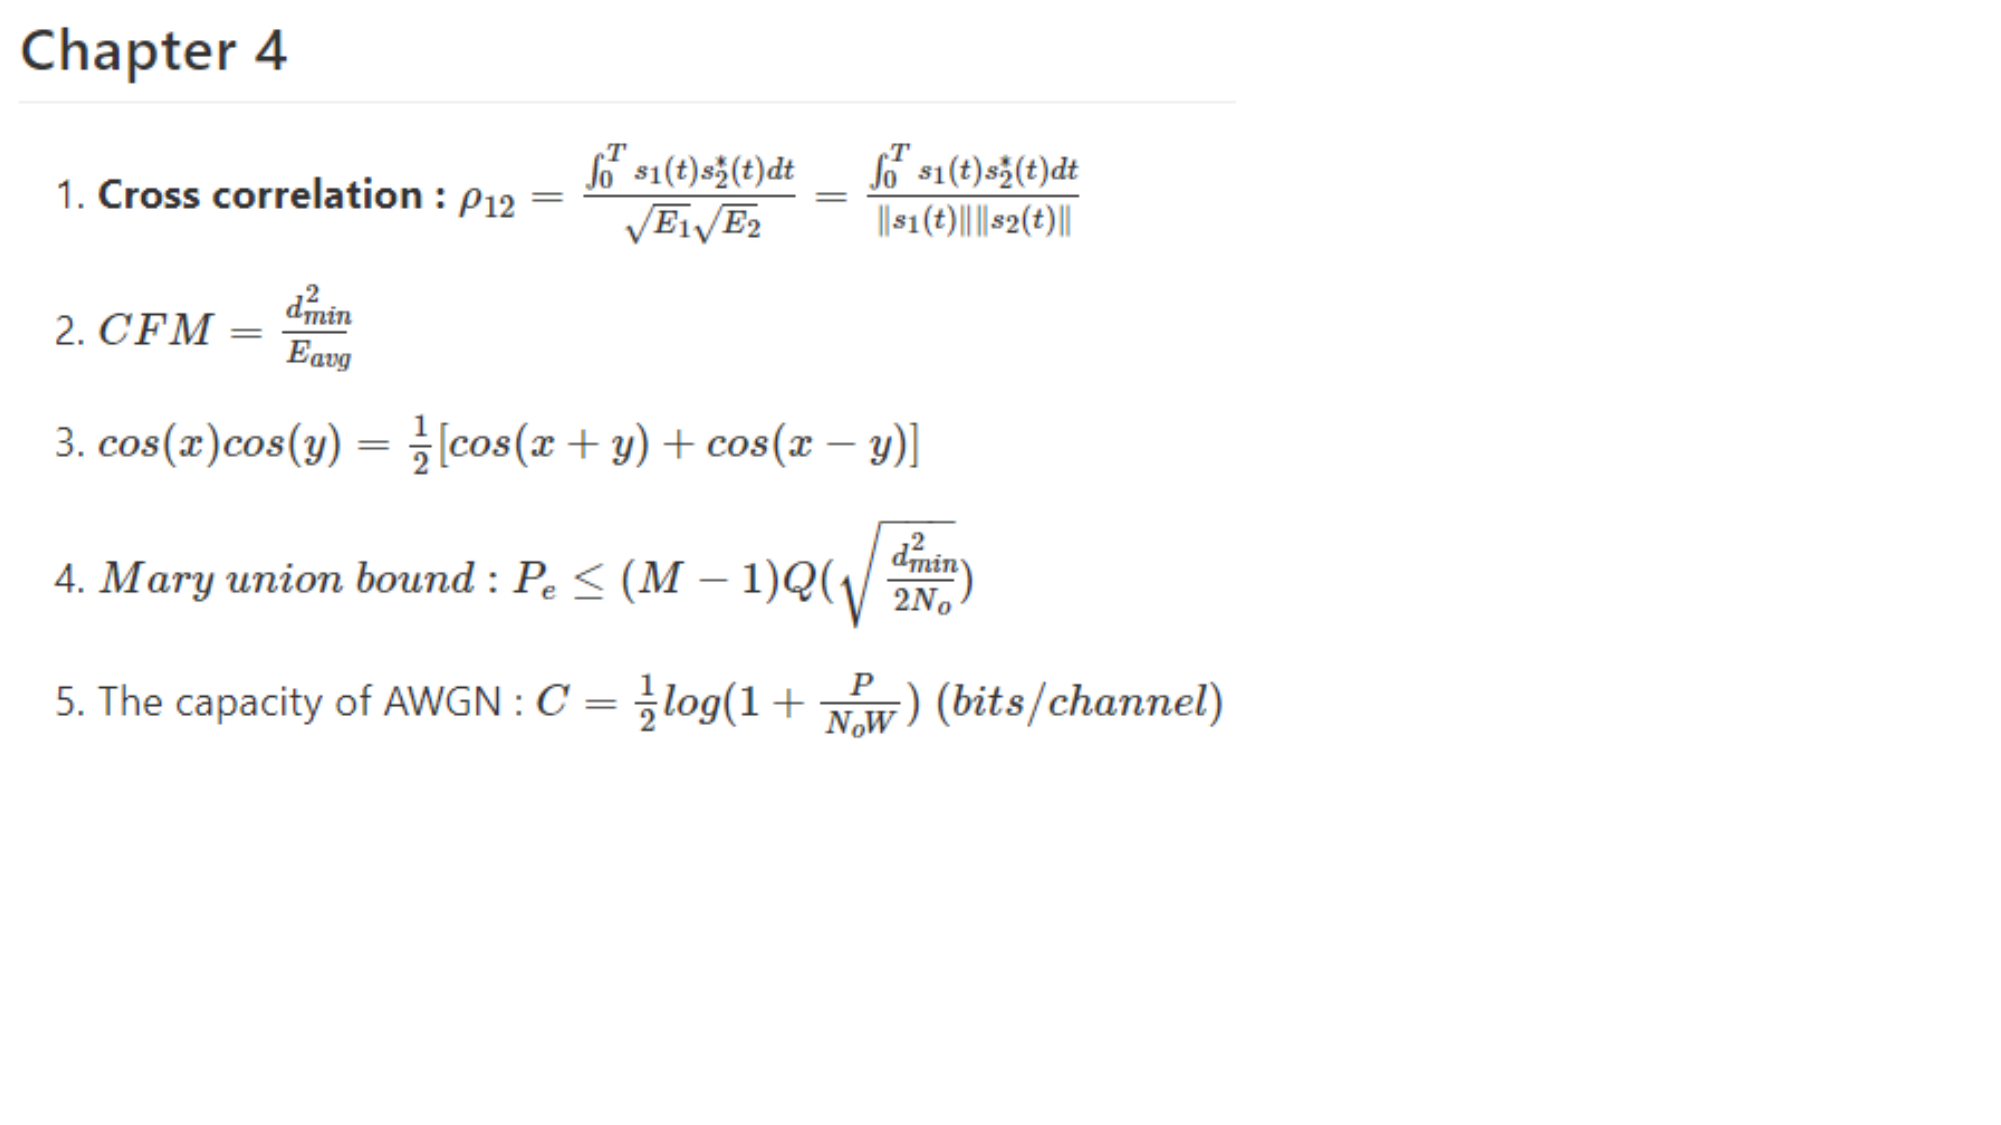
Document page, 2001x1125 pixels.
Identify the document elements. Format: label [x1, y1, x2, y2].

picture [17, 19, 1236, 754]
